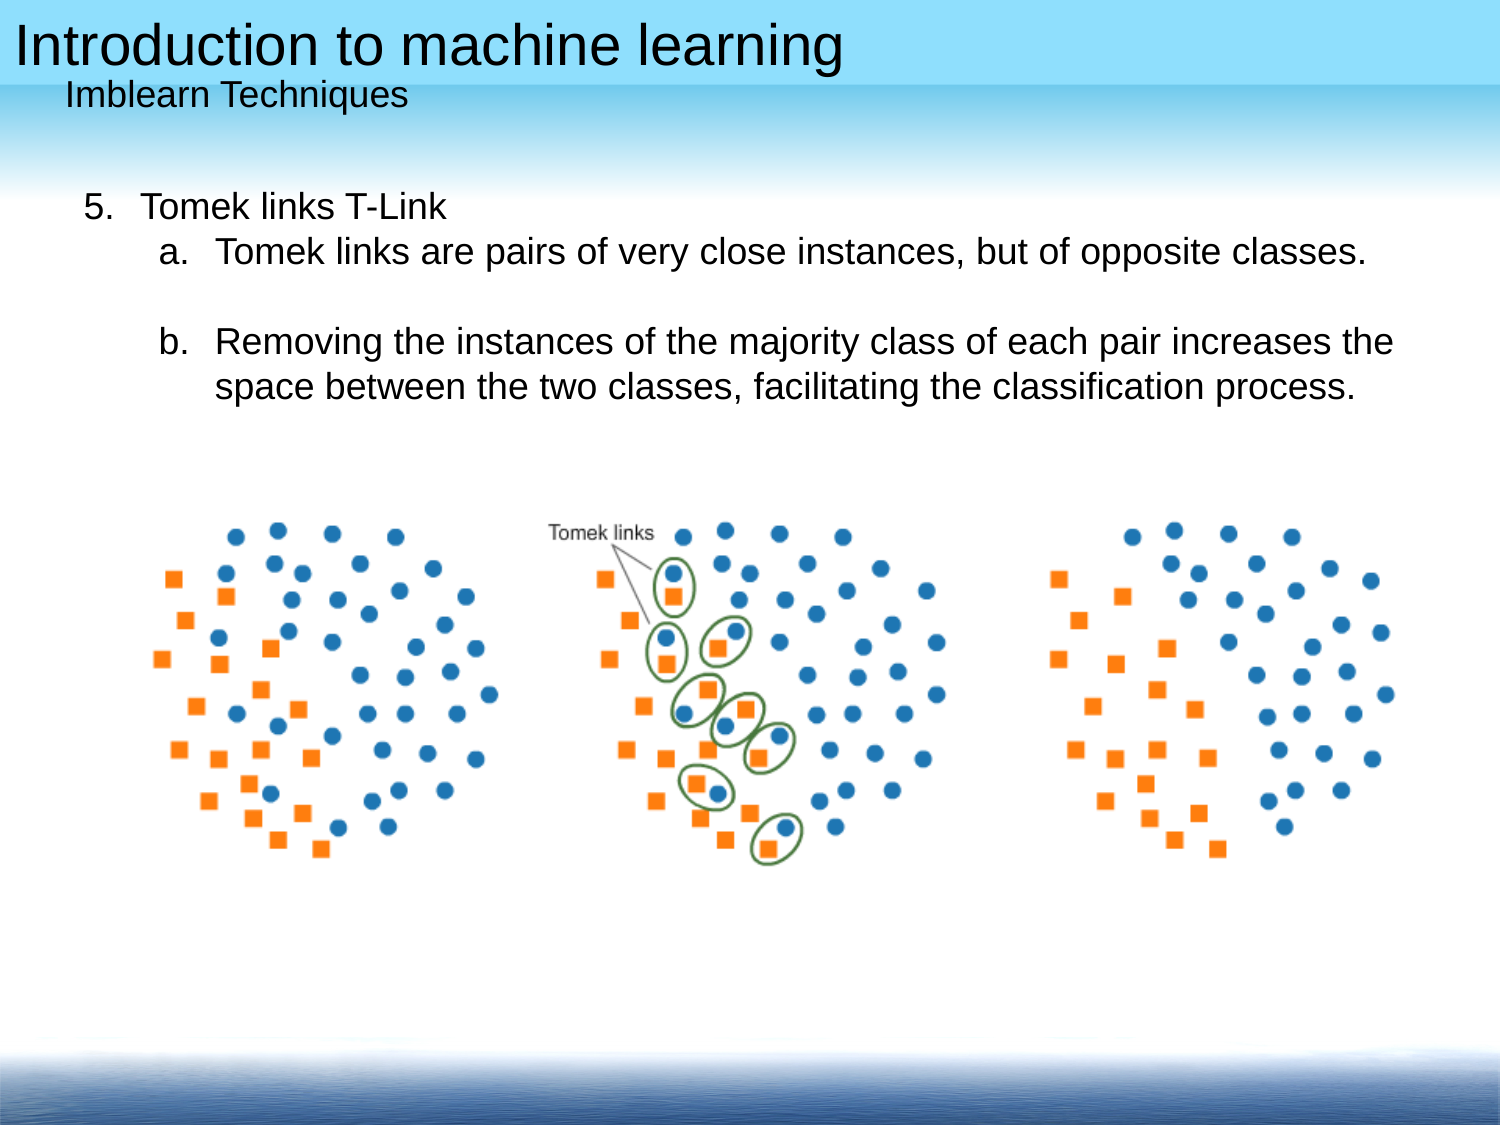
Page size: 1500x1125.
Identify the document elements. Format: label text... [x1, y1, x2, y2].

text_box Tomek links T-Link Tomek links are pairs of very close instances, but of opposite classes. Removing the instances of the majority class of each pair increases the space between the two classes, facilitating the classification process. [68, 174, 1432, 460]
picture [0, 1037, 1500, 1125]
picture [149, 515, 1398, 871]
text_box Imblearn Techniques [49, 62, 1325, 123]
